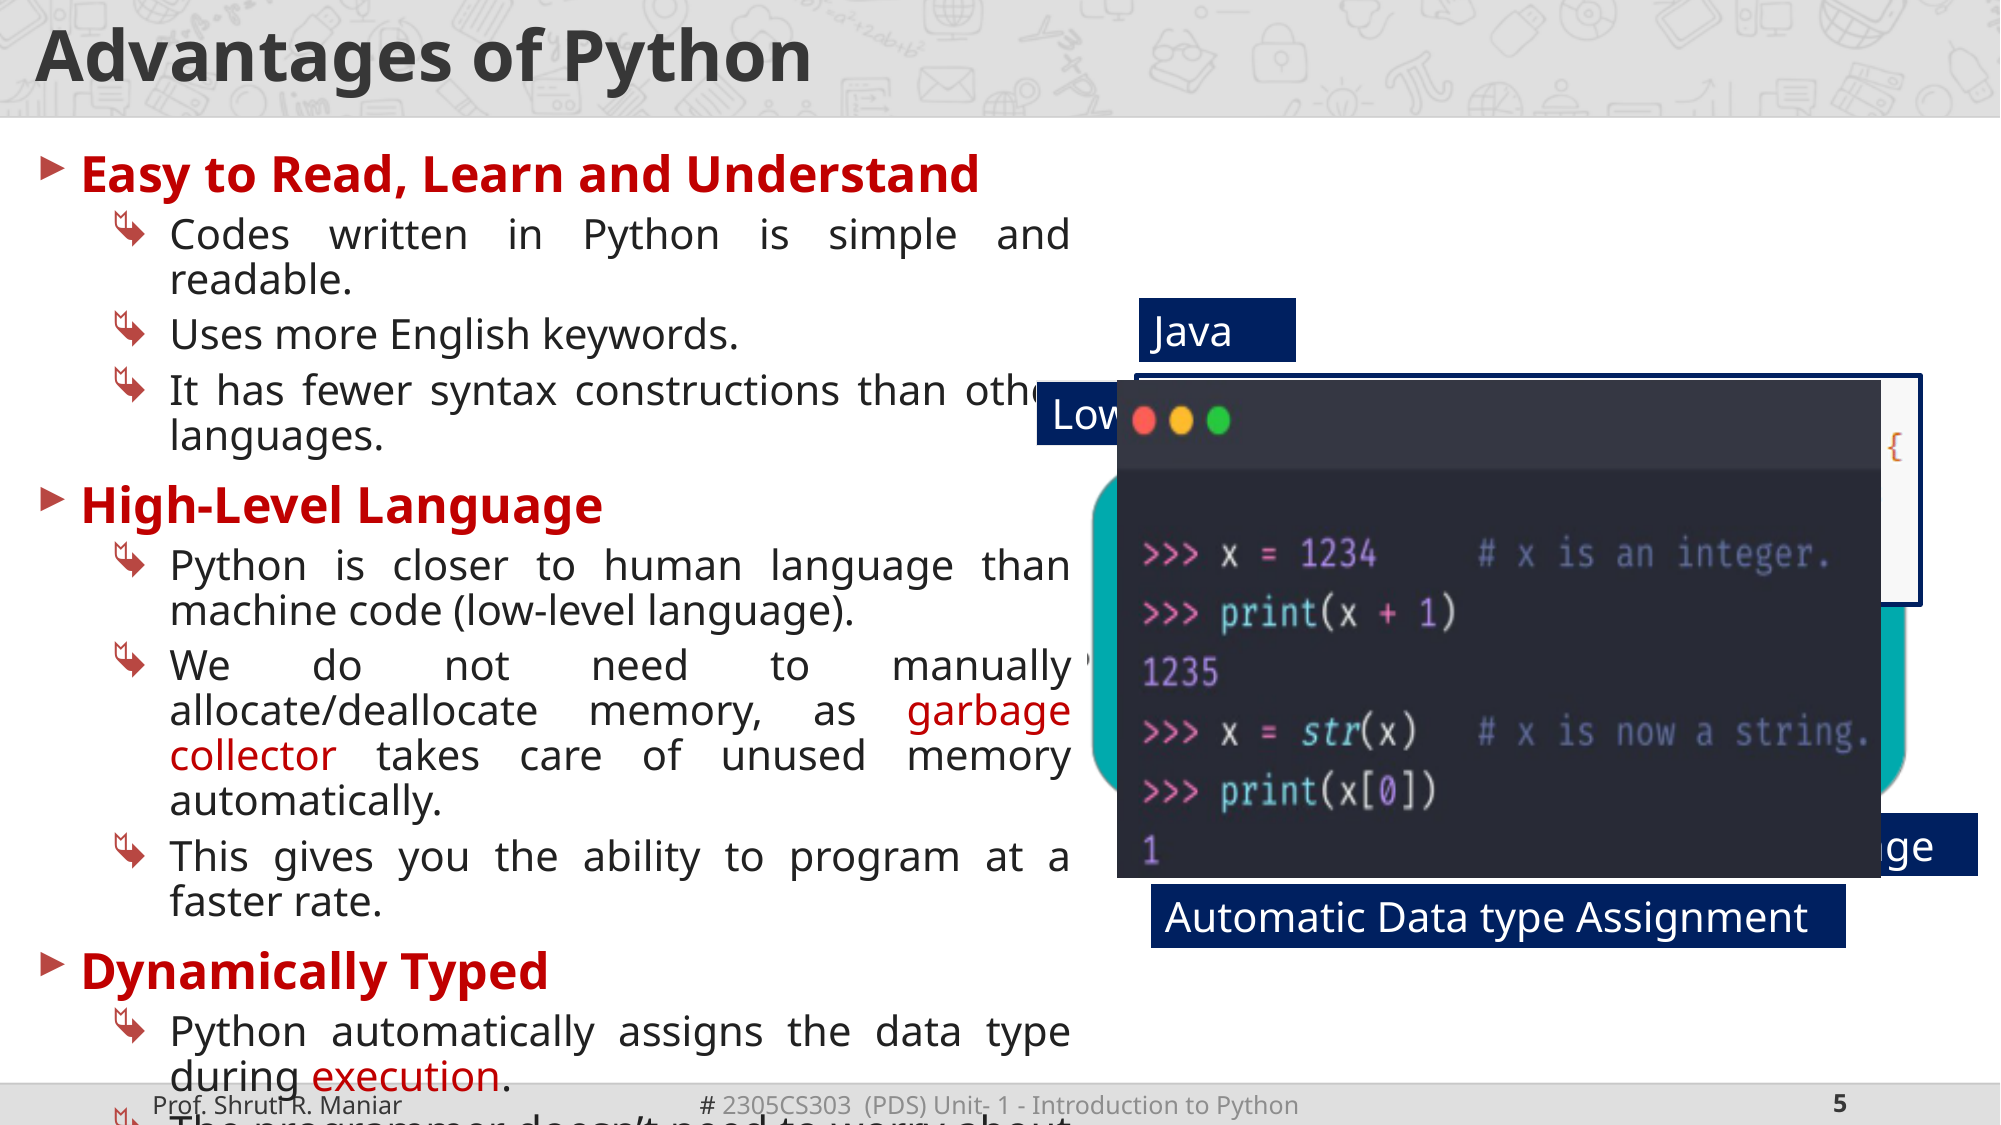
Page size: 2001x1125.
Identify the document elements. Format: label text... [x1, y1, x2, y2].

list Easy to Read, Learn and Understand Codes written in Python is simple and readable. Uses more English keywords. It has fewer syntax constructions than other languages. High-Level Language Python is closer to human language than machine code (low-level language). We do not need to manually allocate/deallocate memory, as garbage collector takes care of unused memory automatically. This gives you the ability to program at a faster rate. Dynamically Typed Python automatically assigns the data type during execution. The programmer doesn’t need to worry about declaring variables and their data types. [21, 141, 1087, 1059]
title Advantages of Python [0, 0, 2000, 117]
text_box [1138, 297, 1918, 603]
picture [1087, 380, 1915, 878]
text_box Automatic Data type Assignment [1150, 883, 1847, 949]
text_box High-Level Language [1881, 812, 1979, 878]
text_box Low-Level Language [1036, 380, 1117, 446]
